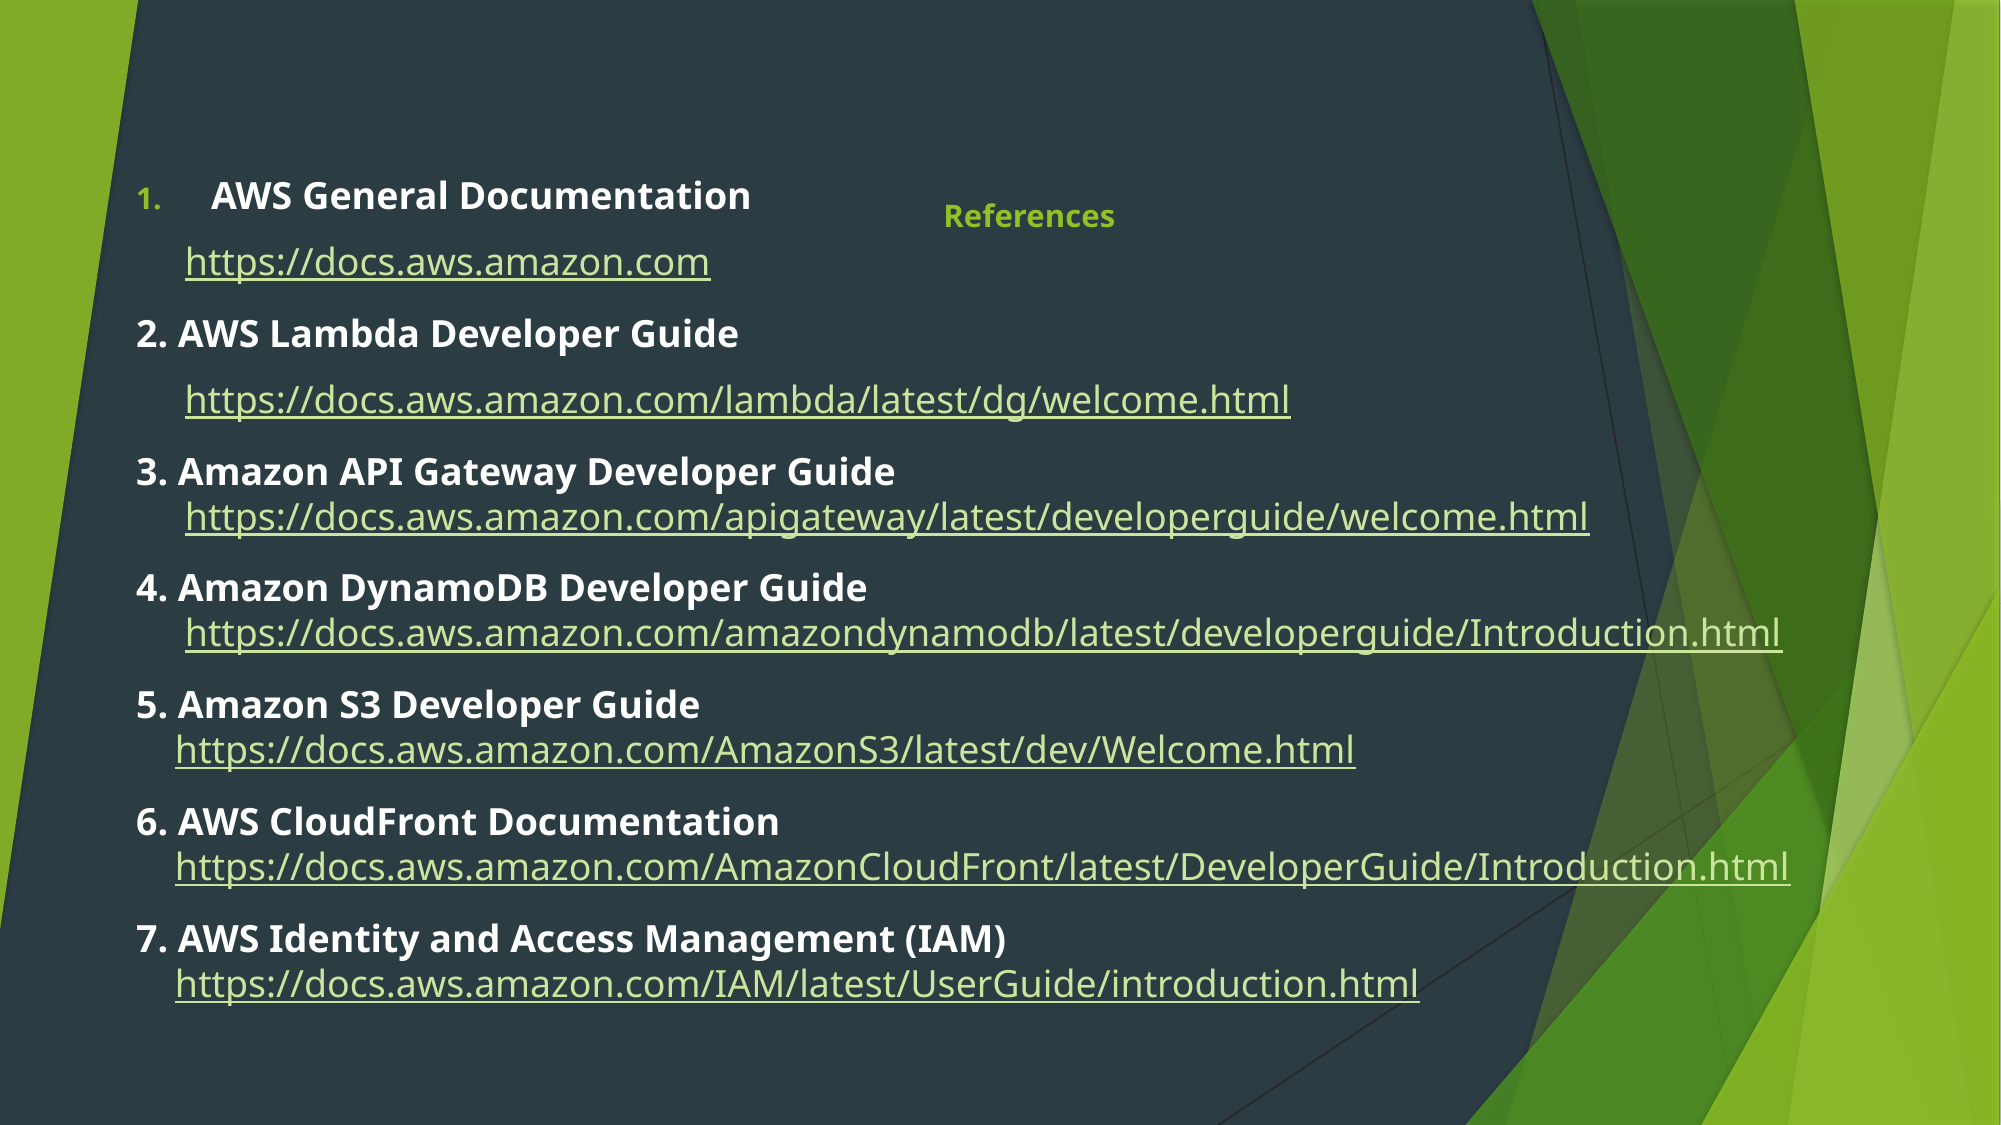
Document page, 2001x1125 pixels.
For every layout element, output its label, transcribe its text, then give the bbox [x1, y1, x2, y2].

title References [0, 187, 120, 288]
subtitle AWS General Documentation https://docs.aws.amazon.com 2. AWS Lambda Developer Guide https://docs.aws.amazon.com/lambda/latest/dg/welcome.html 3. Amazon API Gateway Developer Guide https://docs.aws.amazon.com/apigateway/latest/developerguide/welcome.html 4. Amazon DynamoDB Developer Guide https://docs.aws.amazon.com/amazondynamodb/latest/developerguide/Introduction.html 5. Amazon S3 Developer Guide https://docs.aws.amazon.com/AmazonS3/latest/dev/Welcome.html 6. AWS CloudFront Documentation https://docs.aws.amazon.com/AmazonCloudFront/latest/DeveloperGuide/Introduction.html 7. AWS Identity and Access Management (IAM) https://docs.aws.amazon.com/IAM/latest/UserGuide/introduction.html [120, 164, 1950, 1044]
